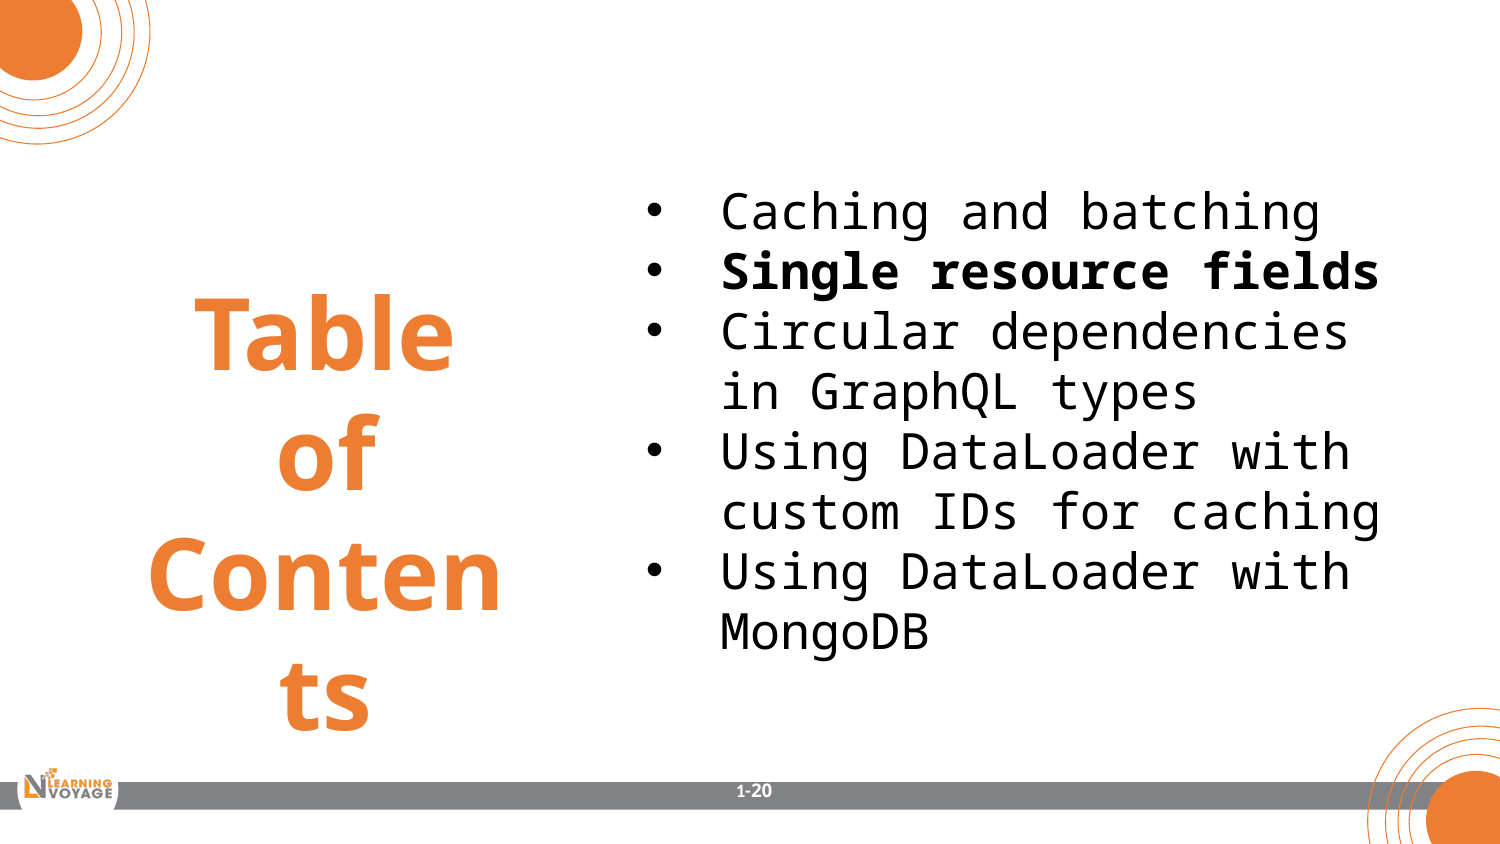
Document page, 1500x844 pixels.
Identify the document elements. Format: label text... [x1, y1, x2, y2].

text_box [1397, 738, 1500, 844]
text_box [1408, 753, 1500, 844]
text_box [0, 0, 102, 101]
slide_number 1-20 [673, 766, 788, 817]
text_box [1367, 707, 1500, 844]
text_box [0, 0, 123, 117]
text_box Table of Contents [121, 263, 530, 758]
text_box [1384, 725, 1500, 844]
picture [0, 706, 144, 844]
text_box [1426, 770, 1500, 844]
text_box [0, 0, 151, 145]
text_box Caching and batching Single resource fields Circular dependencies in GraphQL types Using DataLoader with custom IDs for caching Using DataLoader with MongoDB [631, 171, 1410, 667]
text_box [0, 0, 135, 129]
text_box [0, 0, 84, 82]
